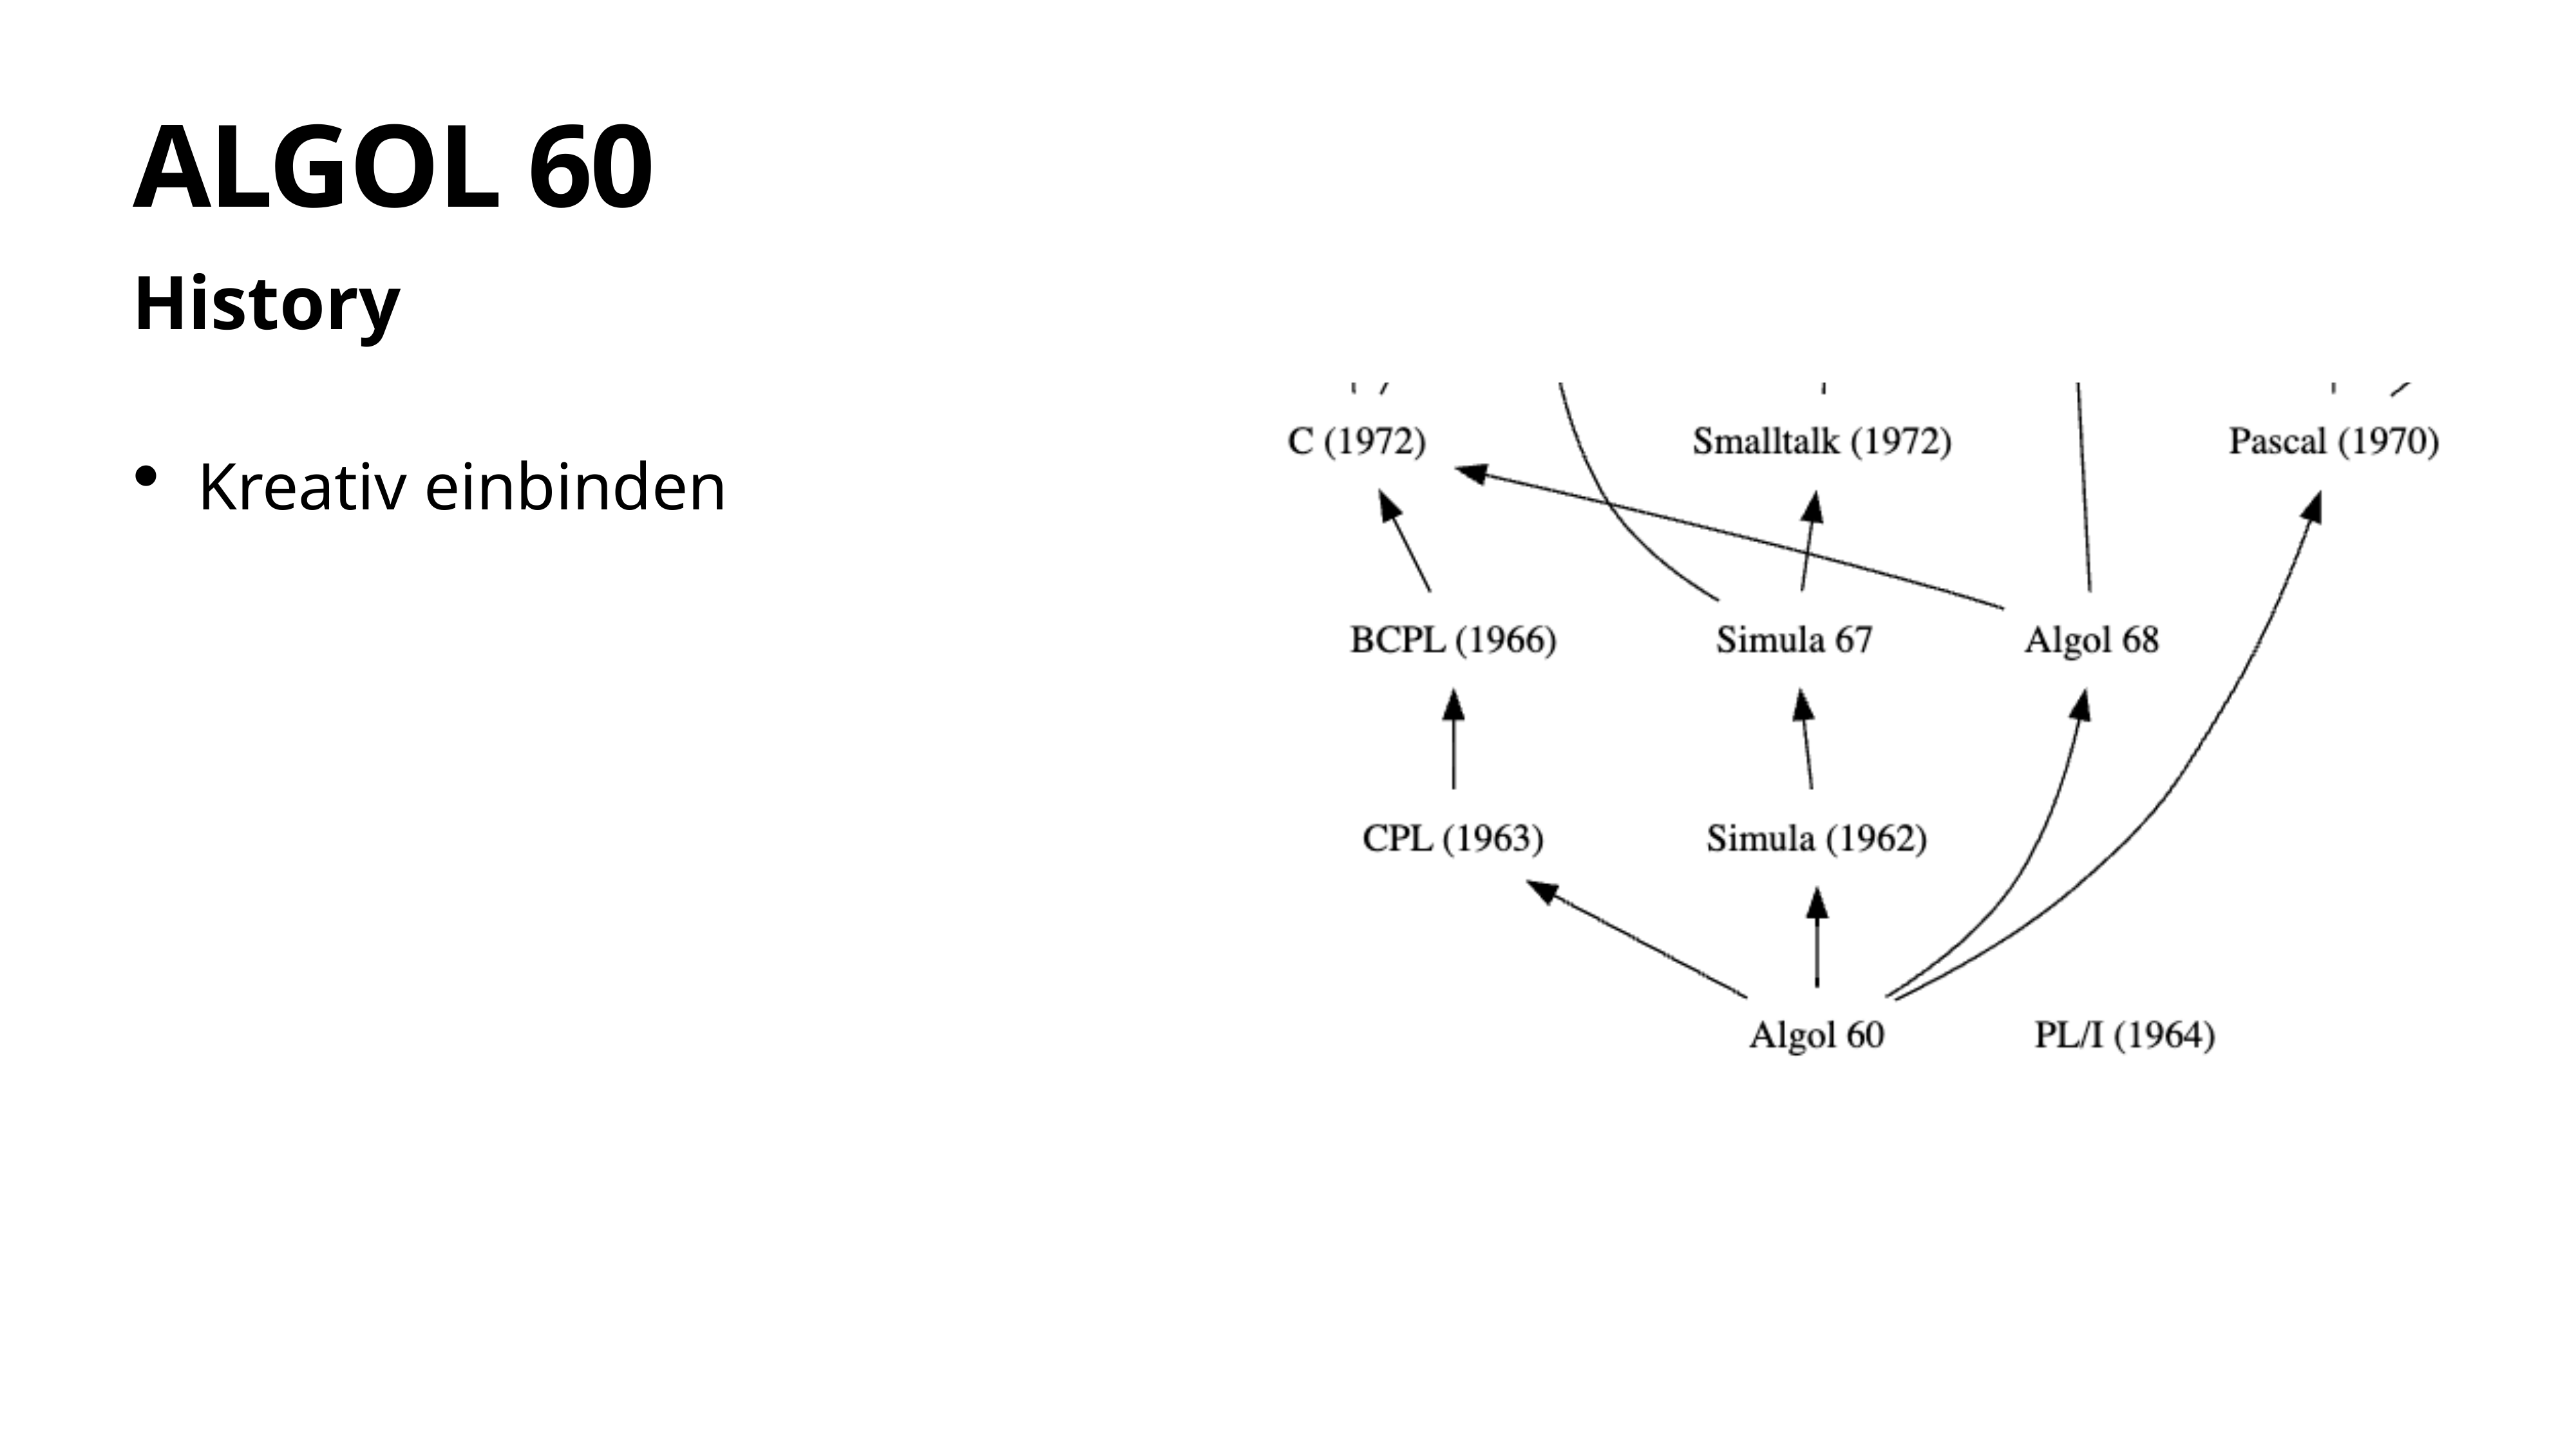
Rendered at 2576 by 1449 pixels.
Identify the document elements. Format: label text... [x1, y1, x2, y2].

list History [127, 266, 1161, 350]
title ALGOL 60 [127, 113, 1161, 266]
list Kreativ einbinden [127, 448, 1161, 1321]
picture [1273, 383, 2456, 1066]
